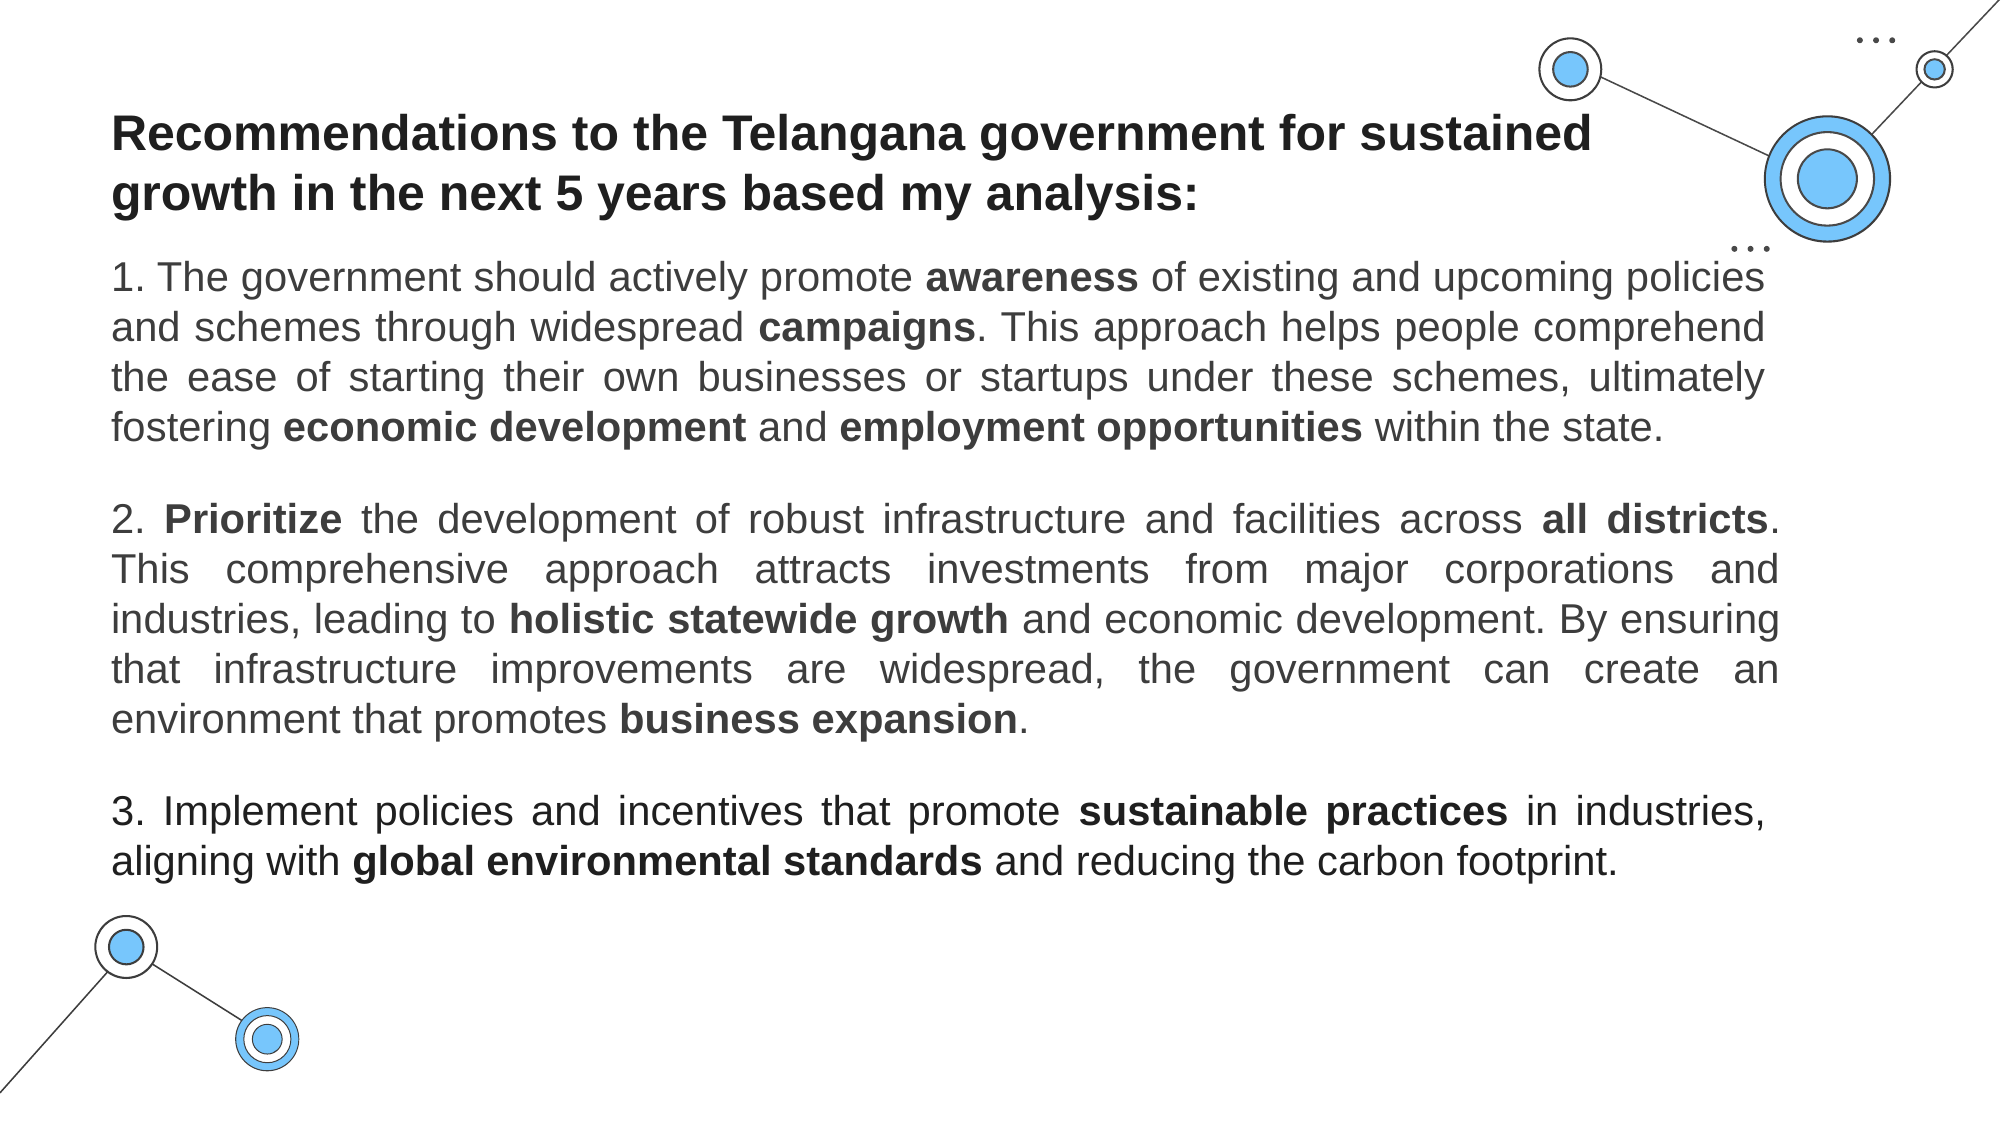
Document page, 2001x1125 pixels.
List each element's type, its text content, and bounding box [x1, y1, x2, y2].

text_box 1. The government should actively promote awareness of existing and upcoming policies and schemes through widespread campaigns. This approach helps people comprehend the ease of starting their own businesses or startups under these schemes, ultimately fostering economic development and employment opportunities within the state. [96, 242, 1781, 457]
text_box 2. Prioritize the development of robust infrastructure and facilities across all districts. This comprehensive approach attracts investments from major corporations and industries, leading to holistic statewide growth and economic development. By ensuring that infrastructure improvements are widespread, the government can create an environment that promotes business expansion. [96, 484, 1796, 749]
text_box Recommendations to the Telangana government for sustained growth in the next 5 years based my analysis: [96, 93, 1677, 229]
text_box 3. Implement policies and incentives that promote sustainable practices in industries, aligning with global environmental standards and reducing the carbon footprint. [96, 776, 1781, 892]
